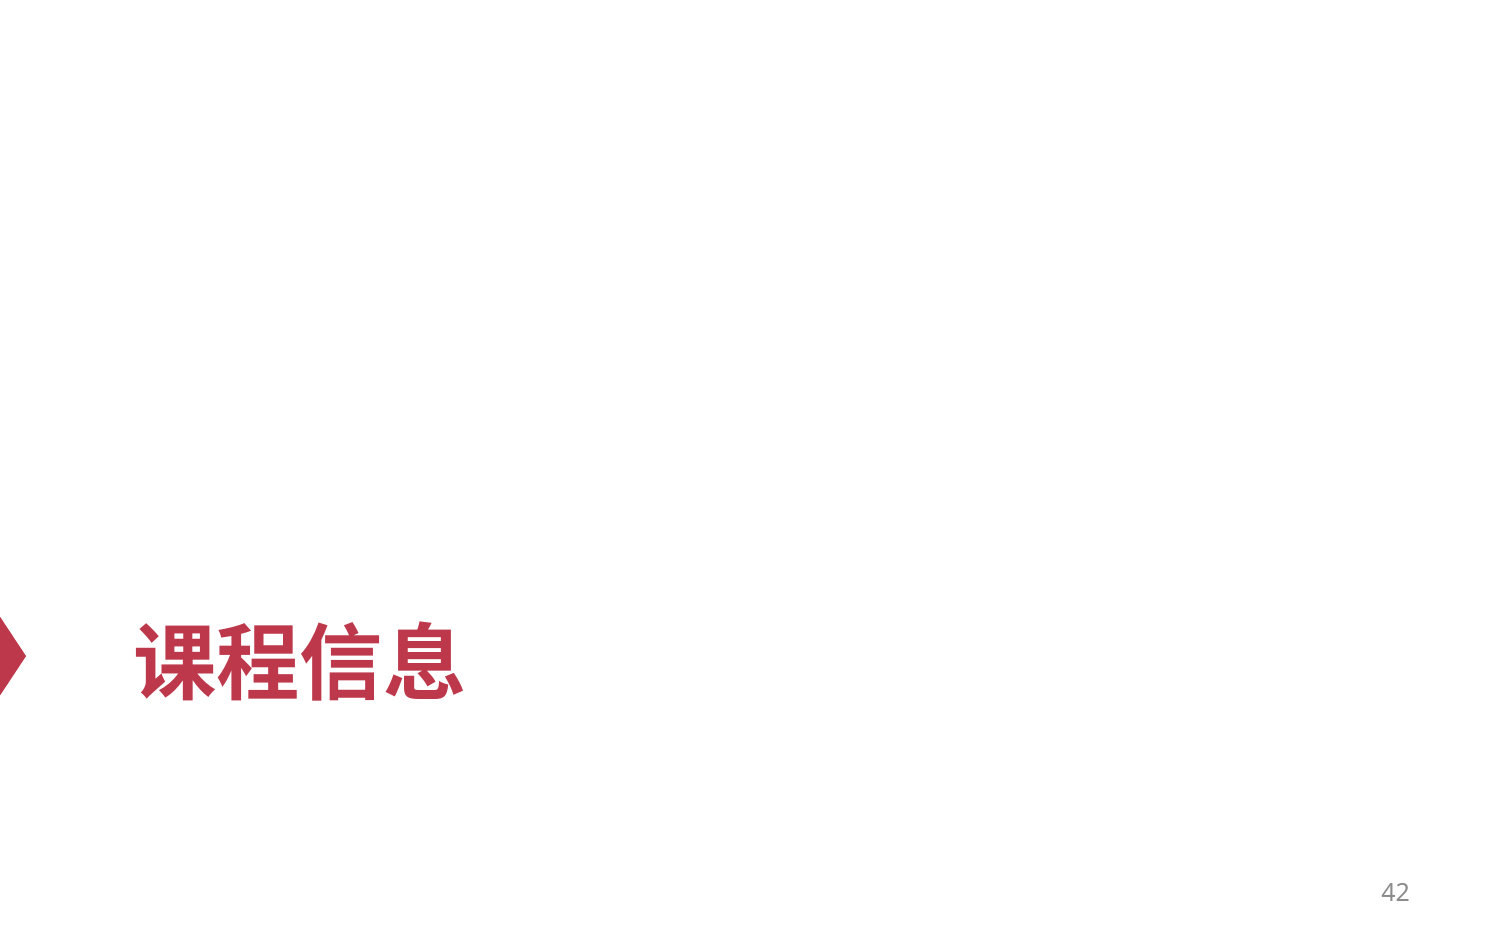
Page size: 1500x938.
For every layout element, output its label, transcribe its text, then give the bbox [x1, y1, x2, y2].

title 课程信息 [118, 602, 1394, 789]
slide_number 42 [1074, 868, 1425, 919]
